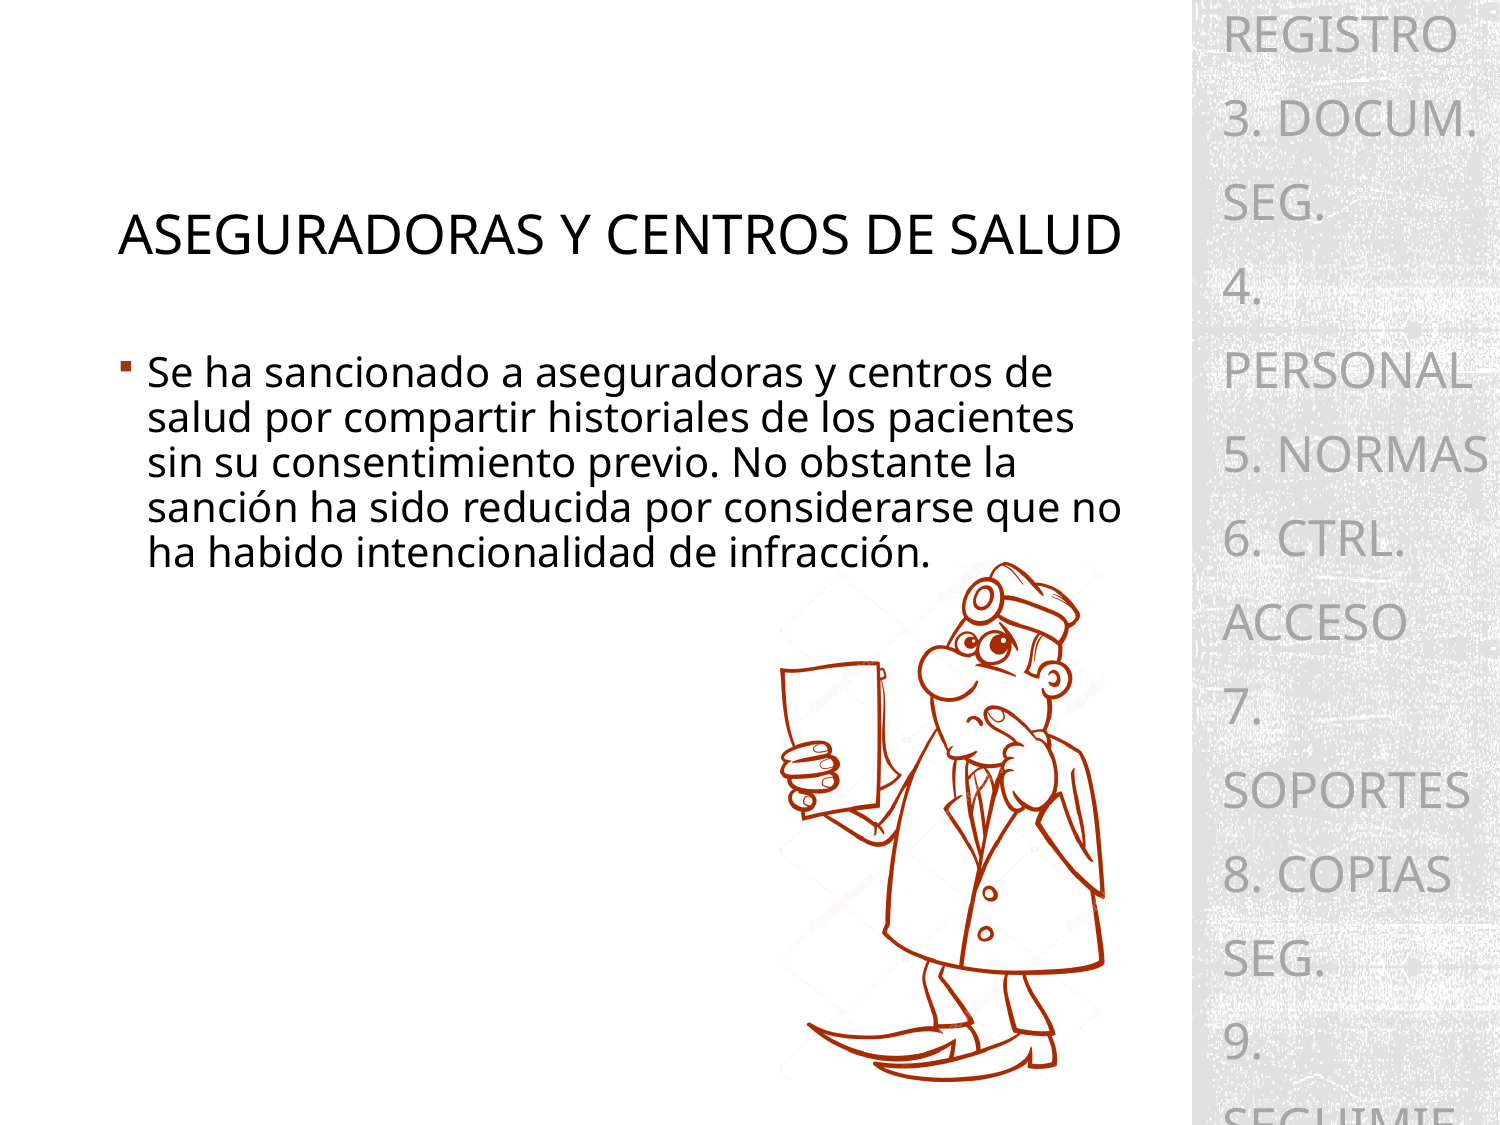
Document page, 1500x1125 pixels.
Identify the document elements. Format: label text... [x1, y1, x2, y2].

picture [781, 563, 1103, 1080]
text_box Aseguradoras y centros de salud [103, 112, 1146, 273]
text_box Se ha sancionado a aseguradoras y centros de salud por compartir historiales de los pacientes sin su consentimiento previo. No obstante la sanción ha sido reducida por considerarse que no ha habido intencionalidad de infracción. [103, 343, 1146, 709]
picture [1192, 0, 1500, 1125]
